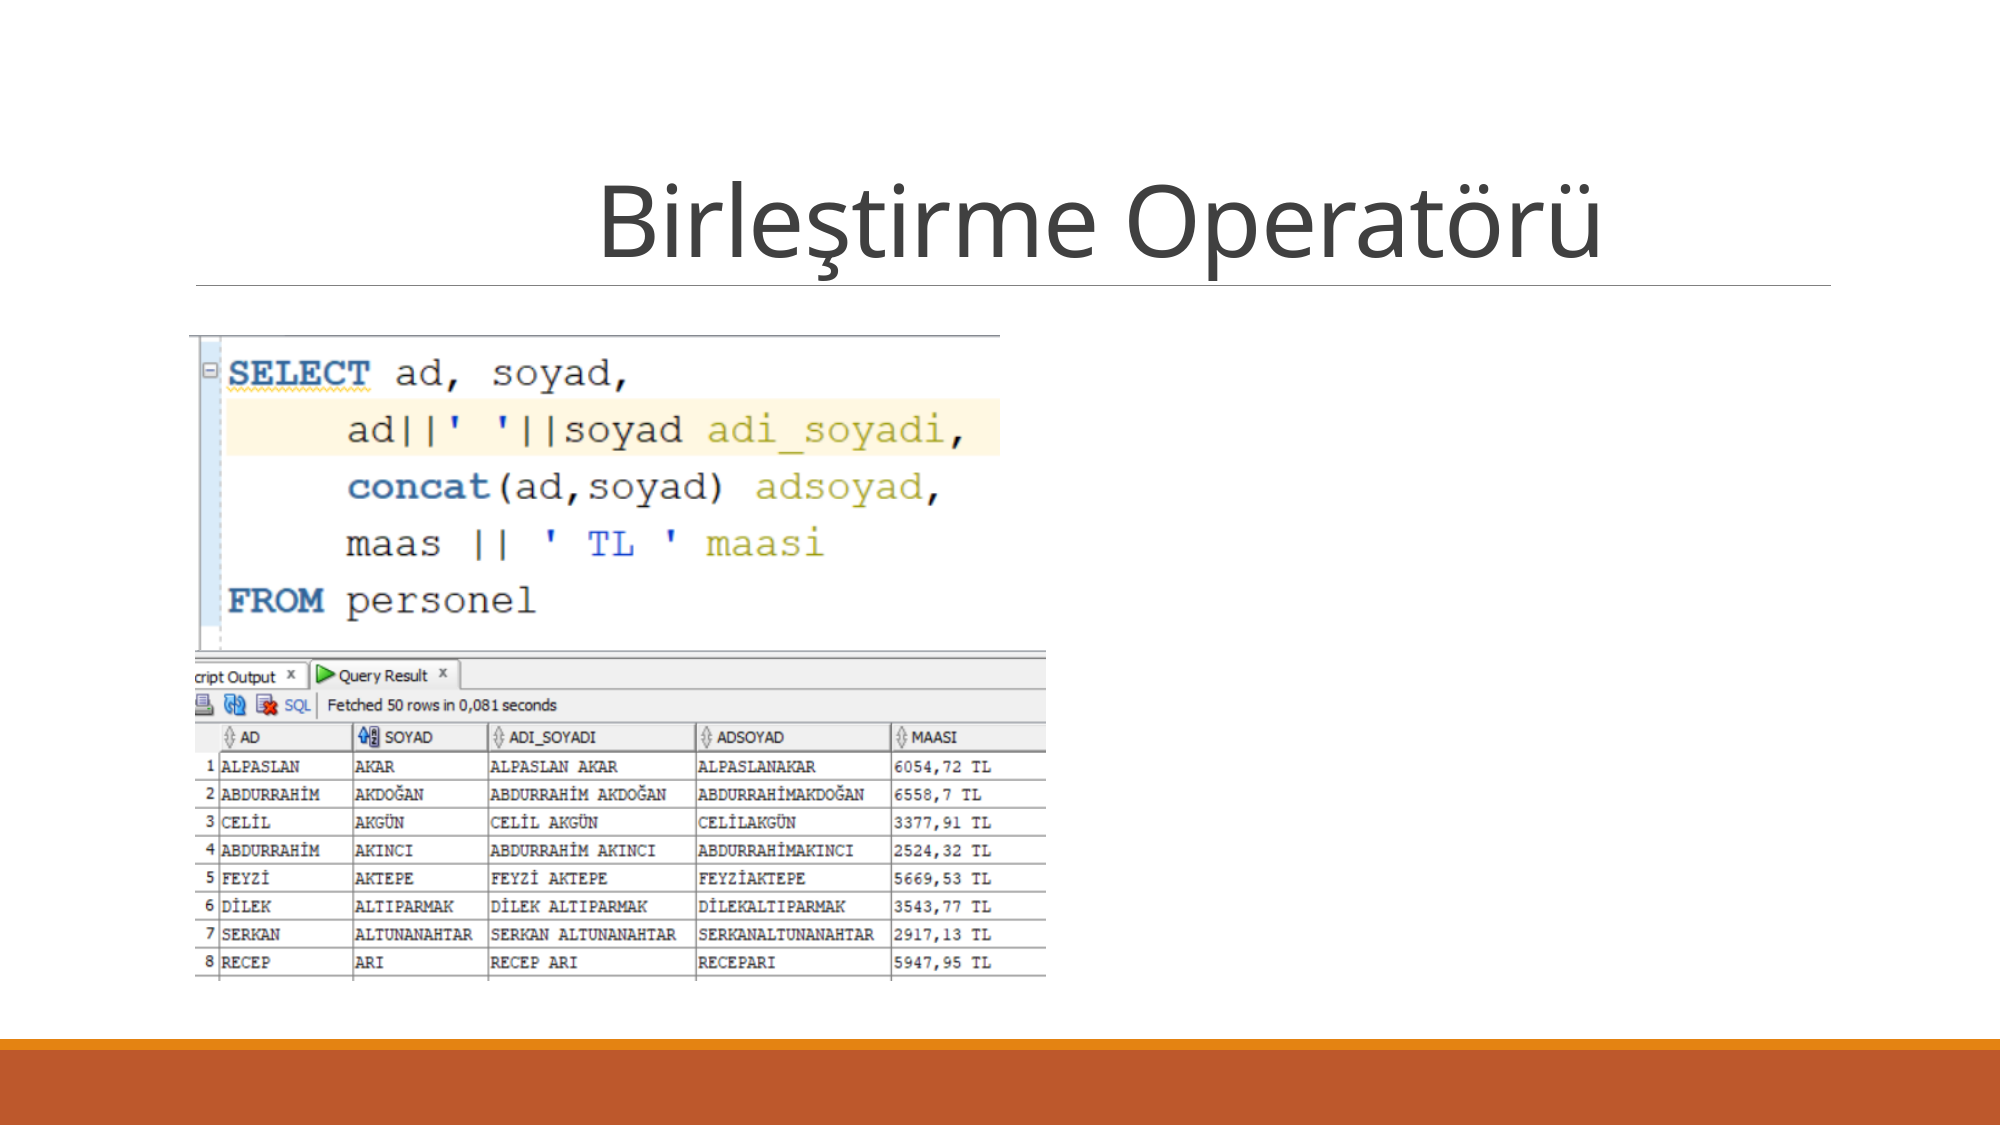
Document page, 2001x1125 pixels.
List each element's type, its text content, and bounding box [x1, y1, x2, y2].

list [189, 335, 1001, 685]
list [195, 650, 1047, 981]
title Birleştirme Operatörü [180, 47, 1830, 285]
